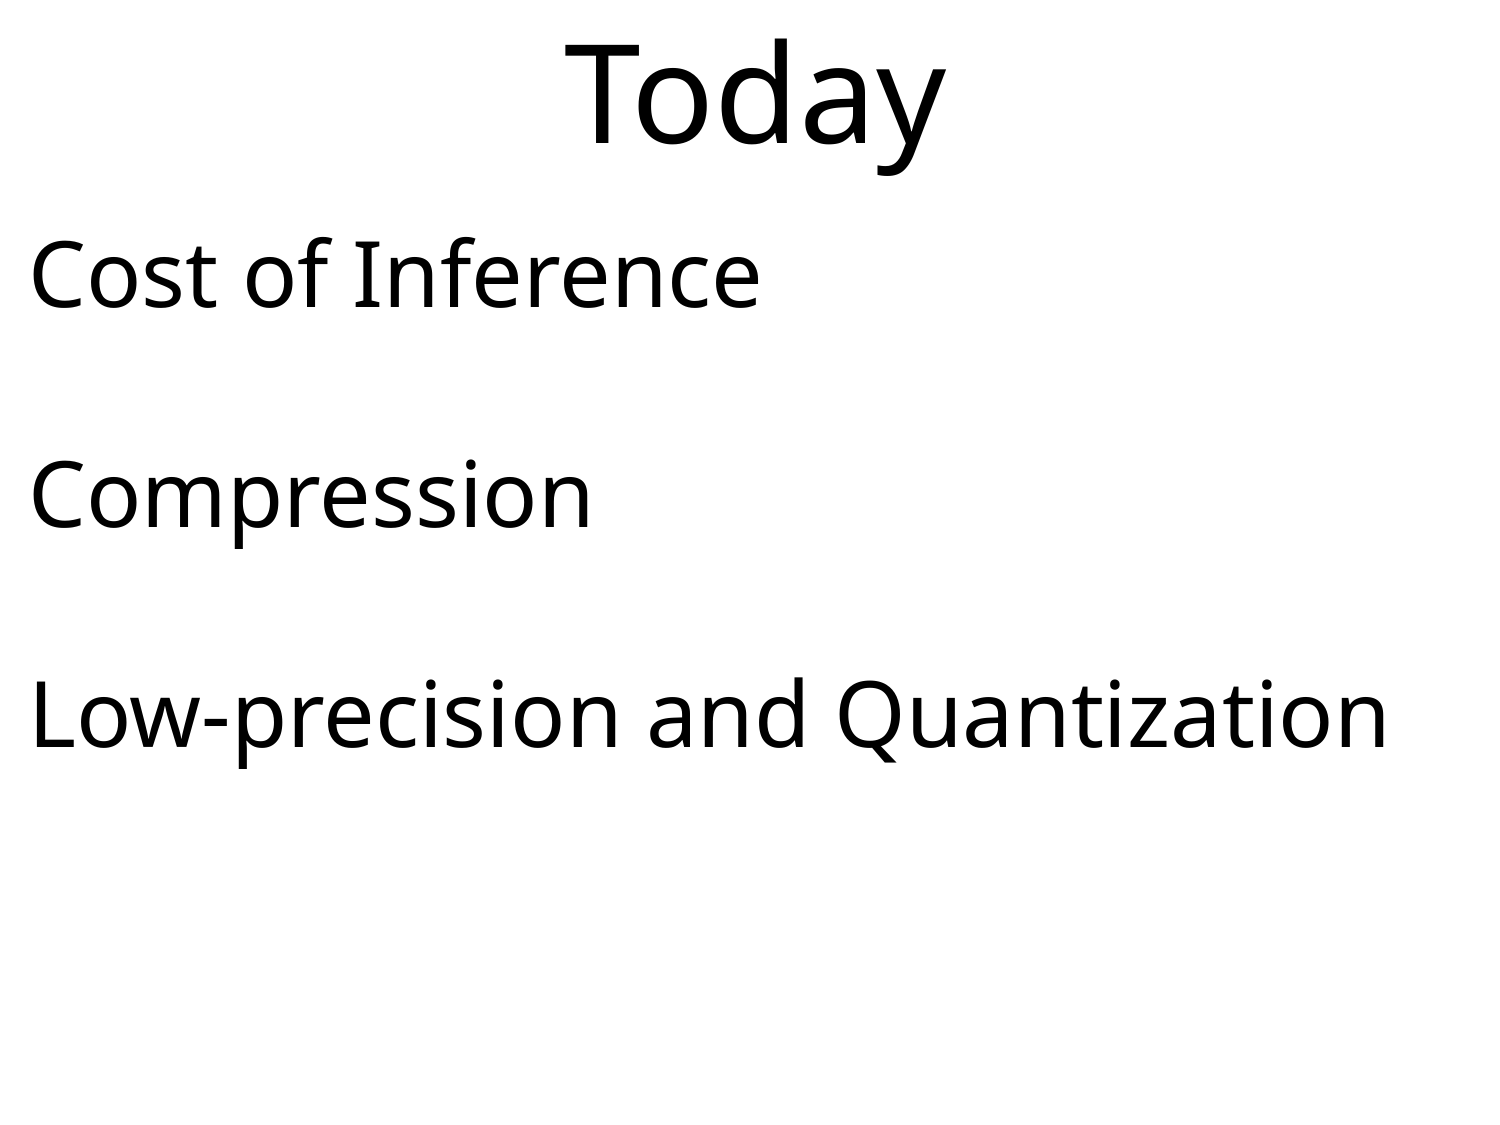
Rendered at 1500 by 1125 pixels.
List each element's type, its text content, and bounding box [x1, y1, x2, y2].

text_box Cost of Inference Compression Low-precision and Quantization [0, 208, 1408, 884]
title Today [6, 0, 1500, 209]
